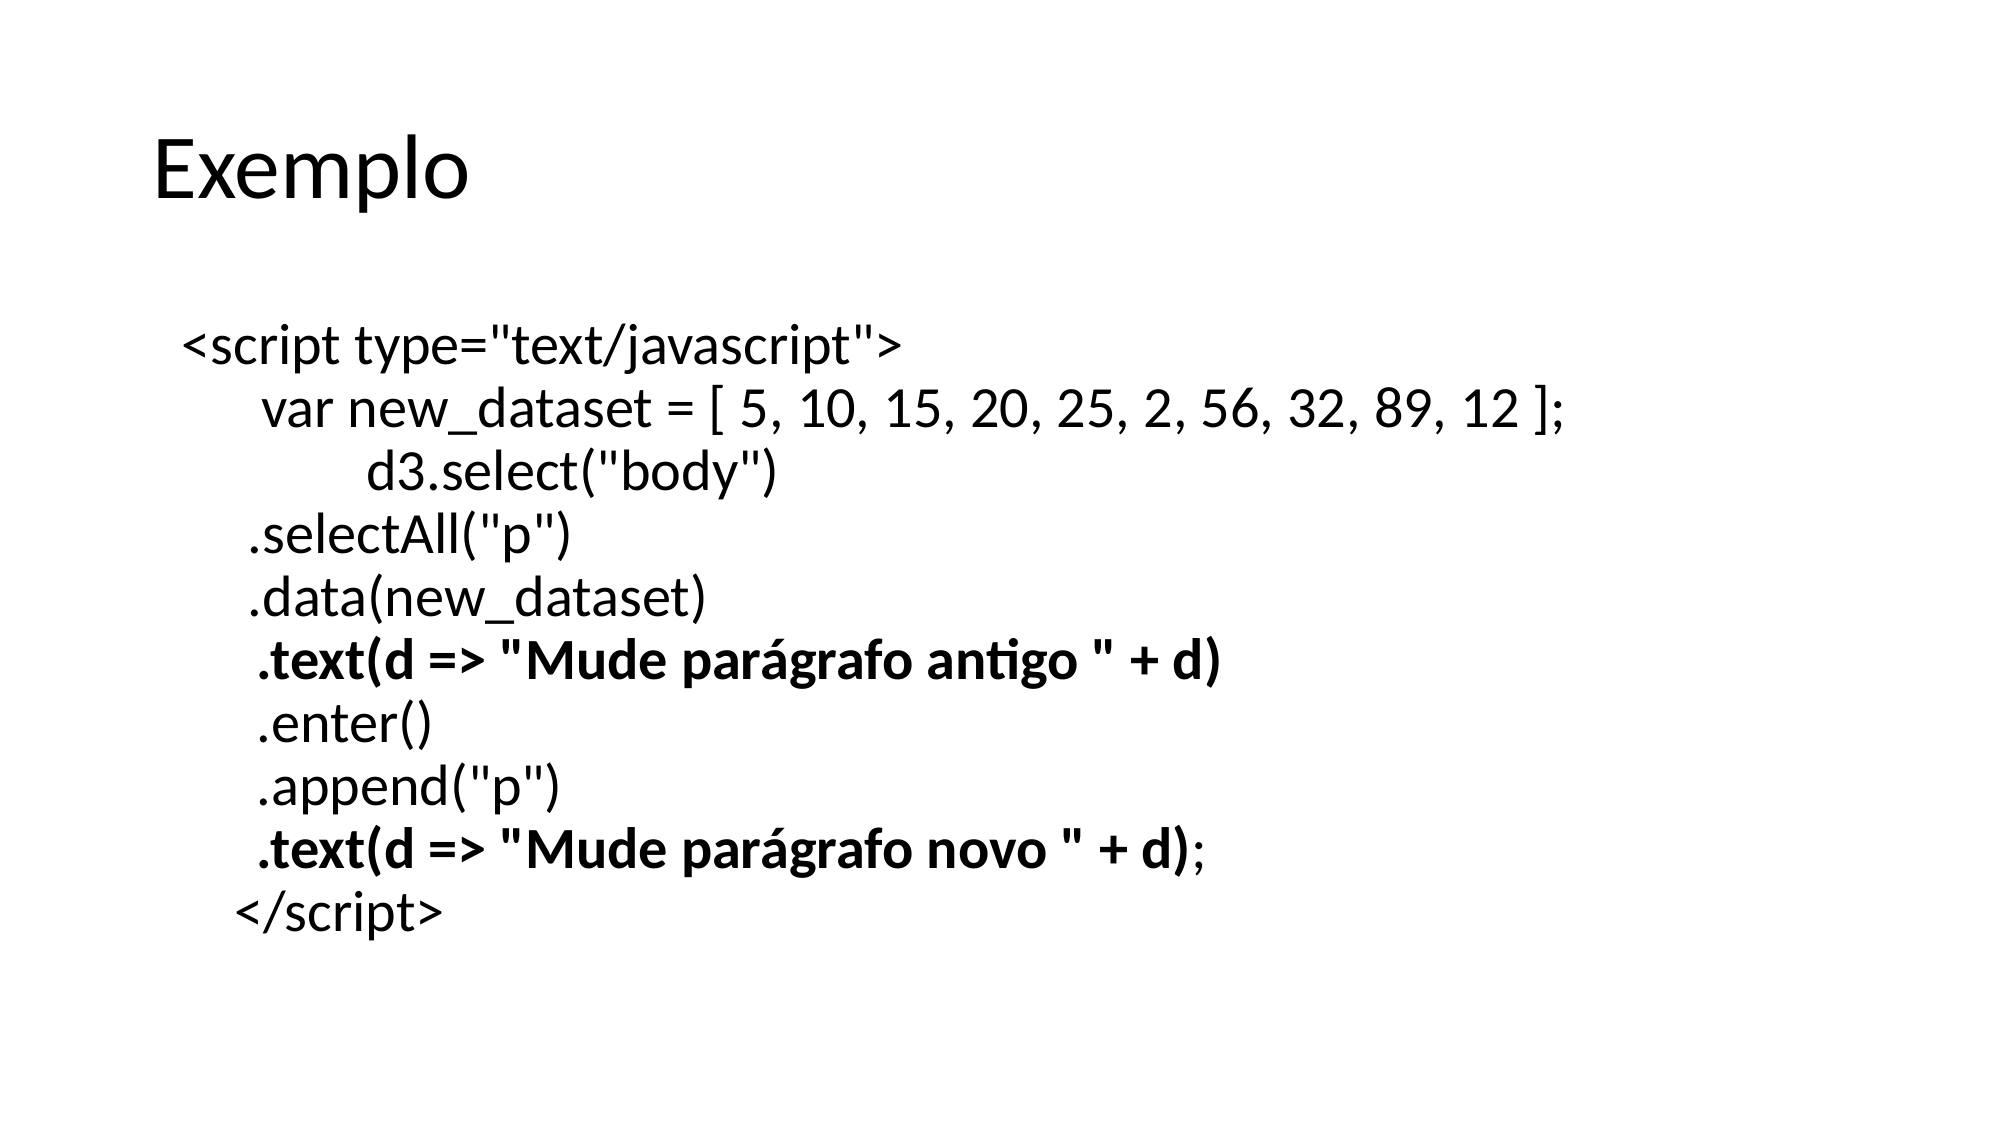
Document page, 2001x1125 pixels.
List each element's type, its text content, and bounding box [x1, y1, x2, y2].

title Exemplo [137, 59, 1863, 278]
list <script type="text/javascript"> var new_dataset = [ 5, 10, 15, 20, 25, 2, 56, 32, 89, 12 ]; d3.select("body") .selectAll("p") .data(new_dataset) .text(d => "Mude parágrafo antigo " + d) .enter() .append("p") .text(d => "Mude parágrafo novo " + d); </script> [137, 299, 1863, 1014]
